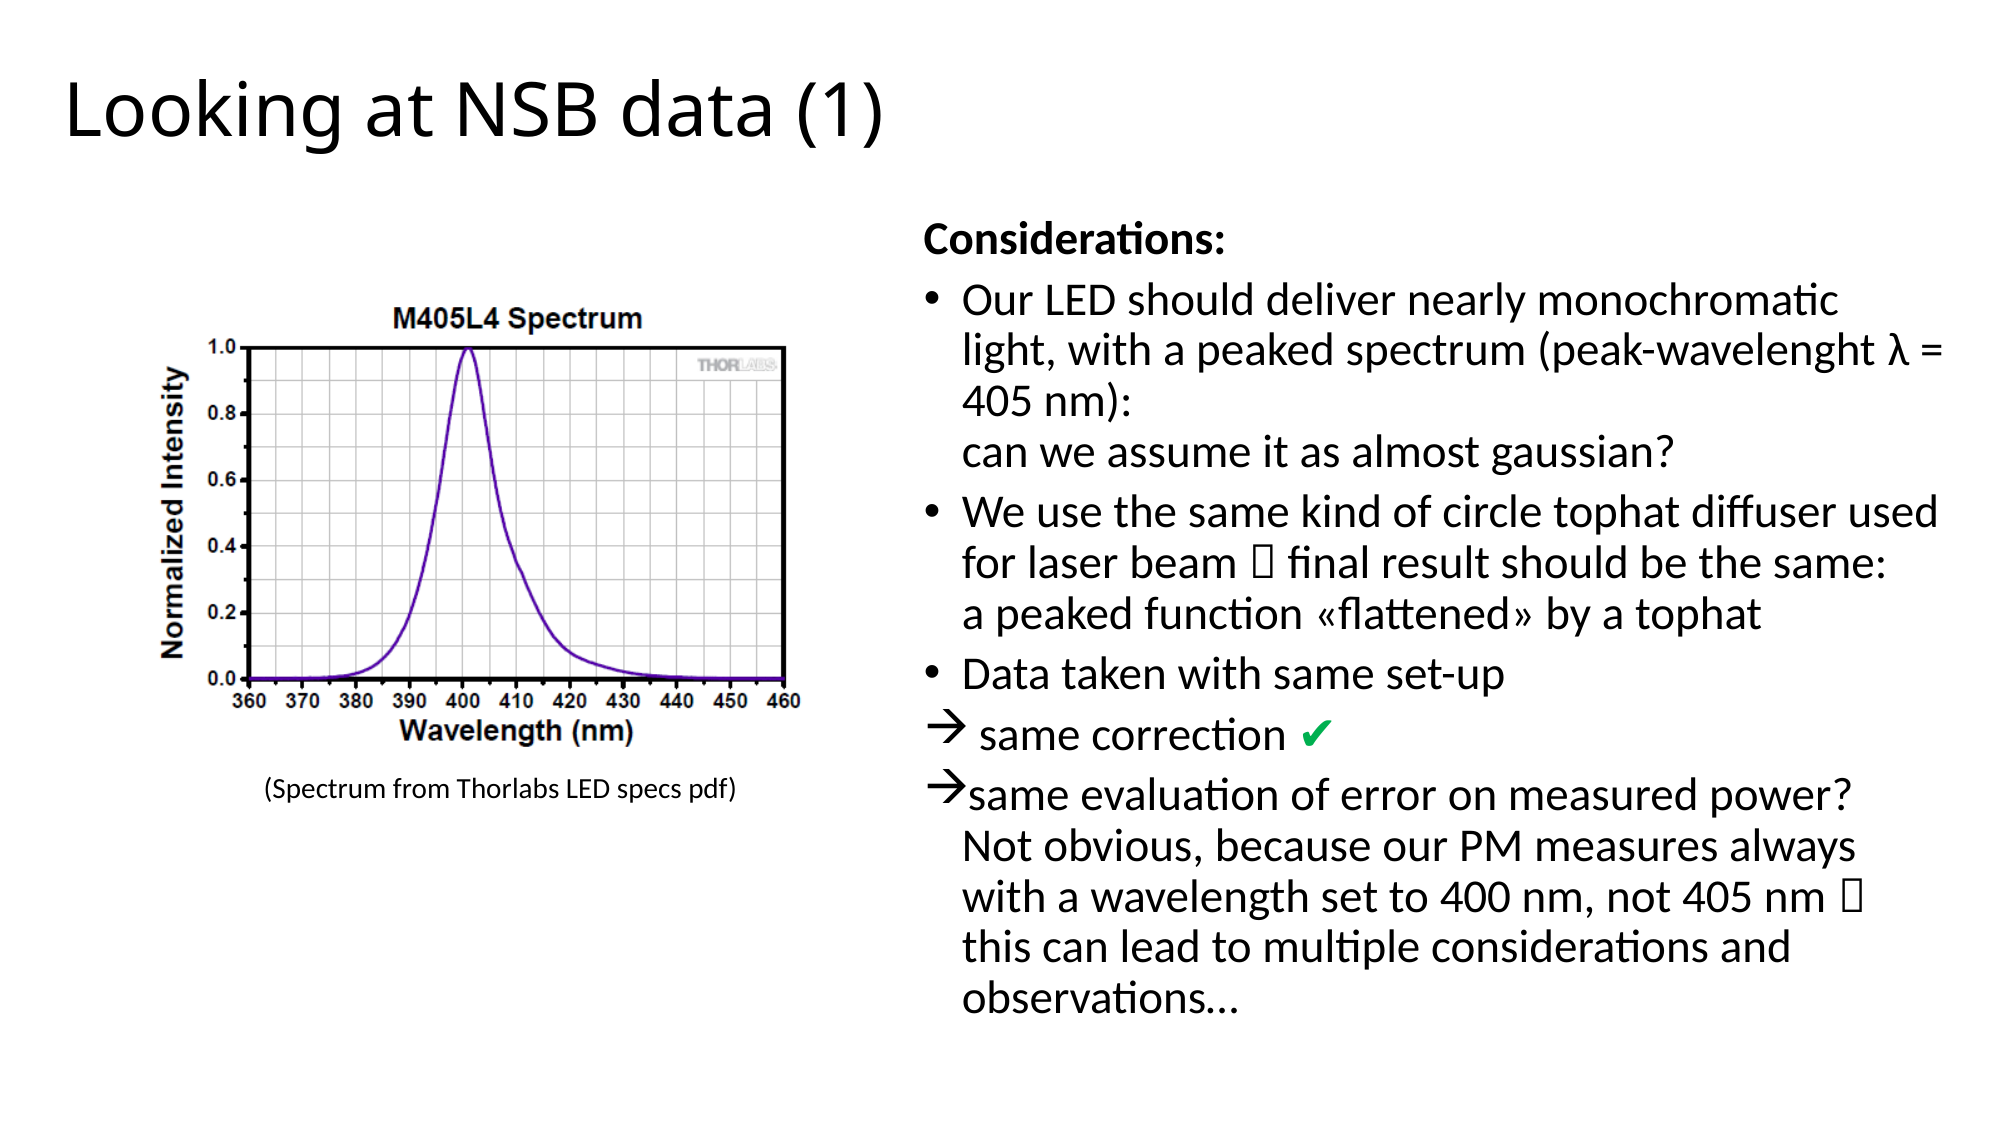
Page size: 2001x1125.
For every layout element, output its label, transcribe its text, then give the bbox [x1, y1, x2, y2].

text_box (Spectrum from Thorlabs LED specs pdf) [248, 762, 753, 812]
title Looking at NSB data (1) [48, 52, 912, 171]
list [140, 291, 820, 762]
list Considerations: Our LED should deliver nearly monochromatic light, with a peaked spectrum (peak-wavelenght λ = 405 nm): can we assume it as almost gaussian? We use the same kind of circle tophat diffuser used for laser beam  final result should be the same: a peaked function «flattened» by a tophat Data taken with same set-up same correction ✔ same evaluation of error on measured power? Not obvious, because our PM measures always with a wavelength set to 400 nm, not 405 nm  this can lead to multiple considerations and observations… [832, 206, 1960, 1035]
